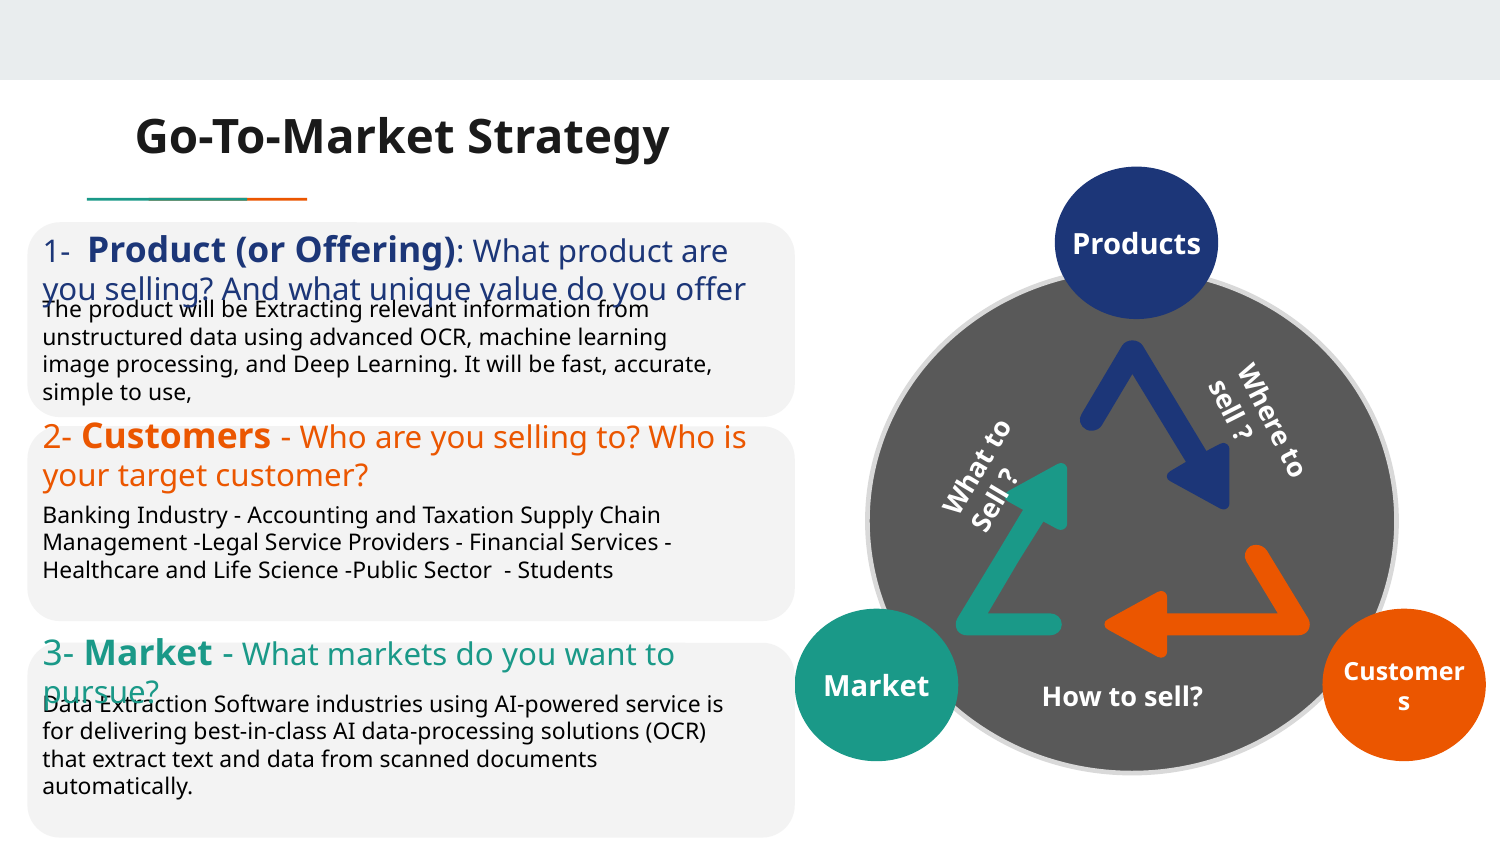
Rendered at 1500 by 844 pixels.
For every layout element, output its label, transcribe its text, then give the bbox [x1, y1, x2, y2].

text_box Banking Industry - Accounting and Taxation Supply Chain Management -Legal Service Providers - Financial Services -Healthcare and Life Science -Public Sector - Students [27, 484, 785, 599]
text_box The product will be Extracting relevant information from unstructured data using advanced OCR, machine learning image processing, and Deep Learning. It will be fast, accurate, simple to use, [27, 292, 785, 407]
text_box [794, 166, 1487, 774]
text_box [43, 642, 779, 647]
text_box 2- Customers - Who are you selling to? Who is your target customer? [27, 431, 789, 475]
text_box [27, 475, 789, 622]
text_box 3- Market - What markets do you want to pursue? [27, 647, 785, 692]
text_box 1- Product (or Offering): What product are you selling? And what unique value do you offer [27, 244, 785, 289]
text_box [27, 222, 789, 418]
text_box Data Extraction Software industries using AI-powered service is for delivering best-in-class AI data-processing solutions (OCR) that extract text and data from scanned documents automatically. [27, 700, 785, 815]
text_box [43, 426, 780, 431]
text_box [27, 652, 795, 838]
title Go-To-Market Strategy [119, 91, 1381, 180]
